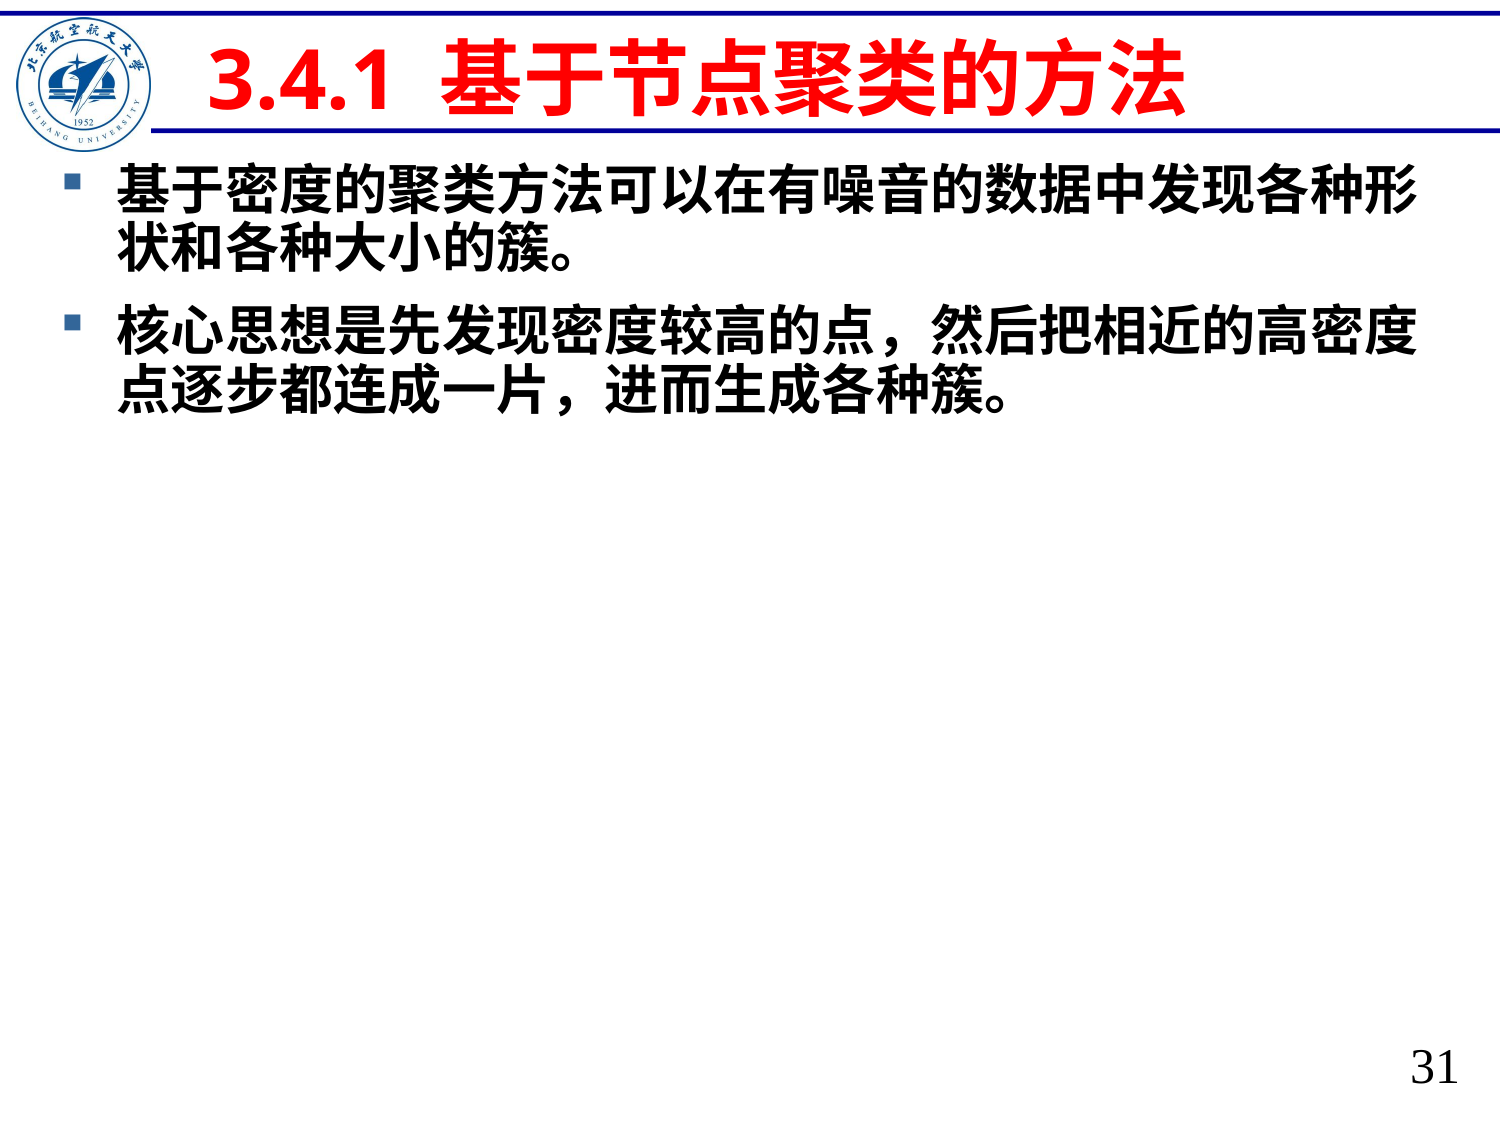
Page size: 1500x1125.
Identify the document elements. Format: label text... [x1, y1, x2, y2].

title 3.4.1 基于节点聚类的方法 [192, 32, 1415, 120]
picture [16, 17, 151, 152]
list 基于密度的聚类方法可以在有噪音的数据中发现各种形状和各种大小的簇。 核心思想是先发现密度较高的点，然后把相近的高密度点逐步都连成一片，进而生成各种簇。 [45, 155, 1455, 1093]
